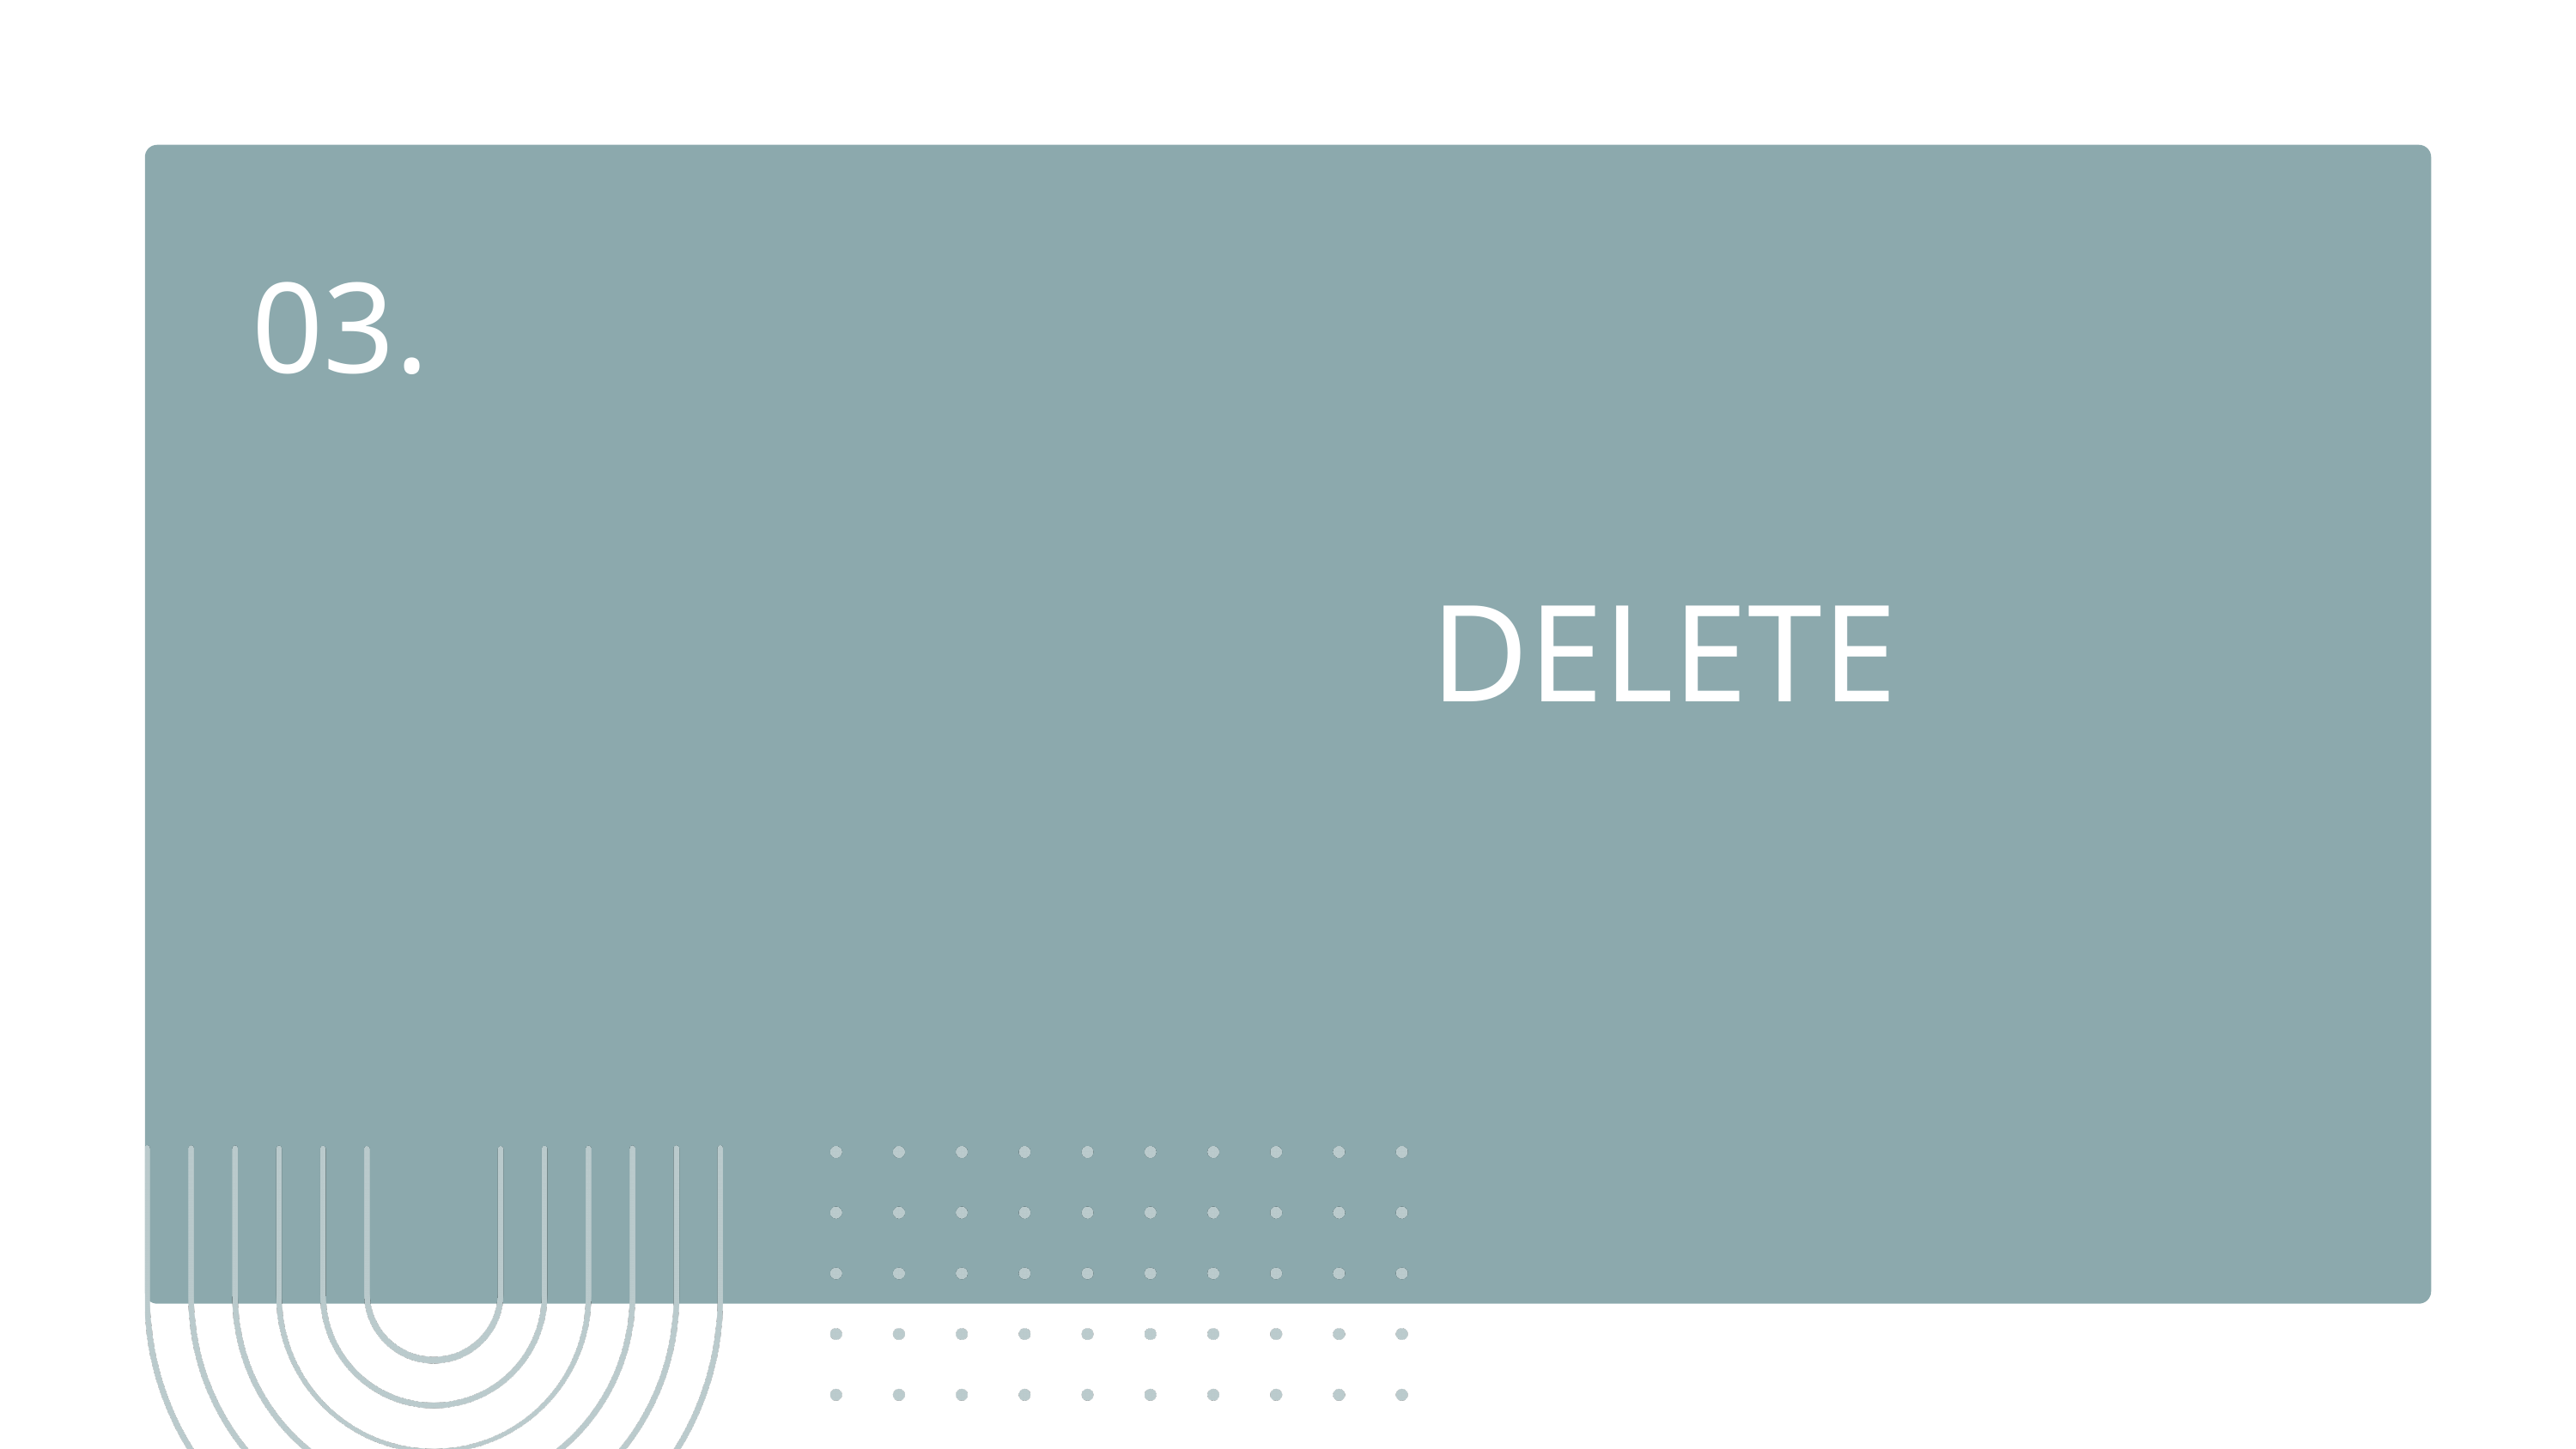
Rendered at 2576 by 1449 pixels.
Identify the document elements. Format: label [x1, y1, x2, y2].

text_box [144, 1310, 723, 1449]
text_box [829, 1311, 1408, 1449]
text_box [144, 144, 2432, 1304]
